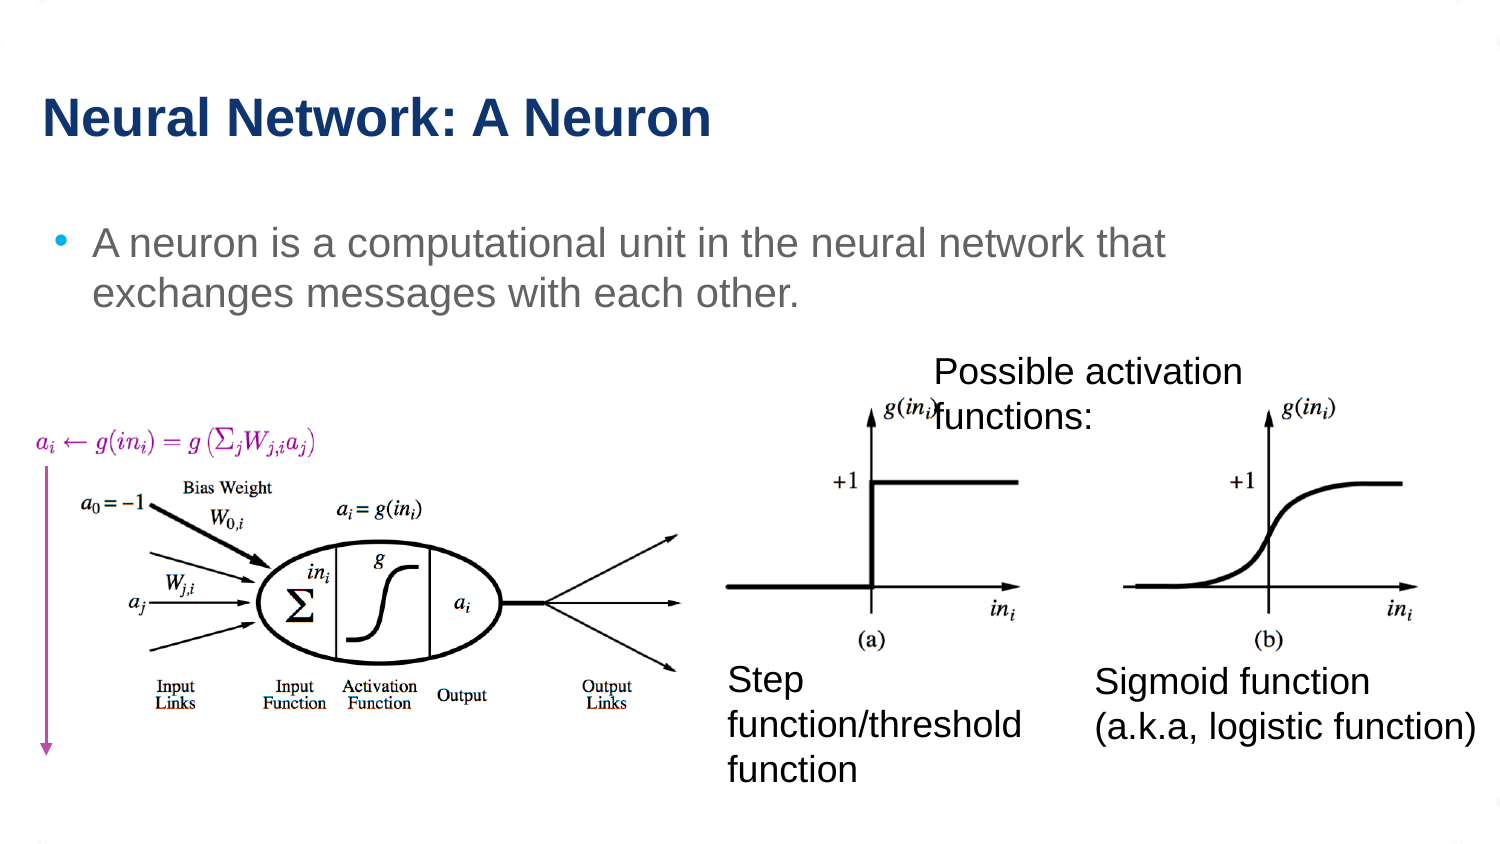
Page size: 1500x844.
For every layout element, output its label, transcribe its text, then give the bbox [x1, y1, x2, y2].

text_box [24, 421, 689, 756]
title Neural Network: A Neuron [42, 41, 917, 193]
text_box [712, 339, 1500, 799]
list A neuron is a computational unit in the neural network that exchanges messages with each other. [46, 207, 1341, 744]
